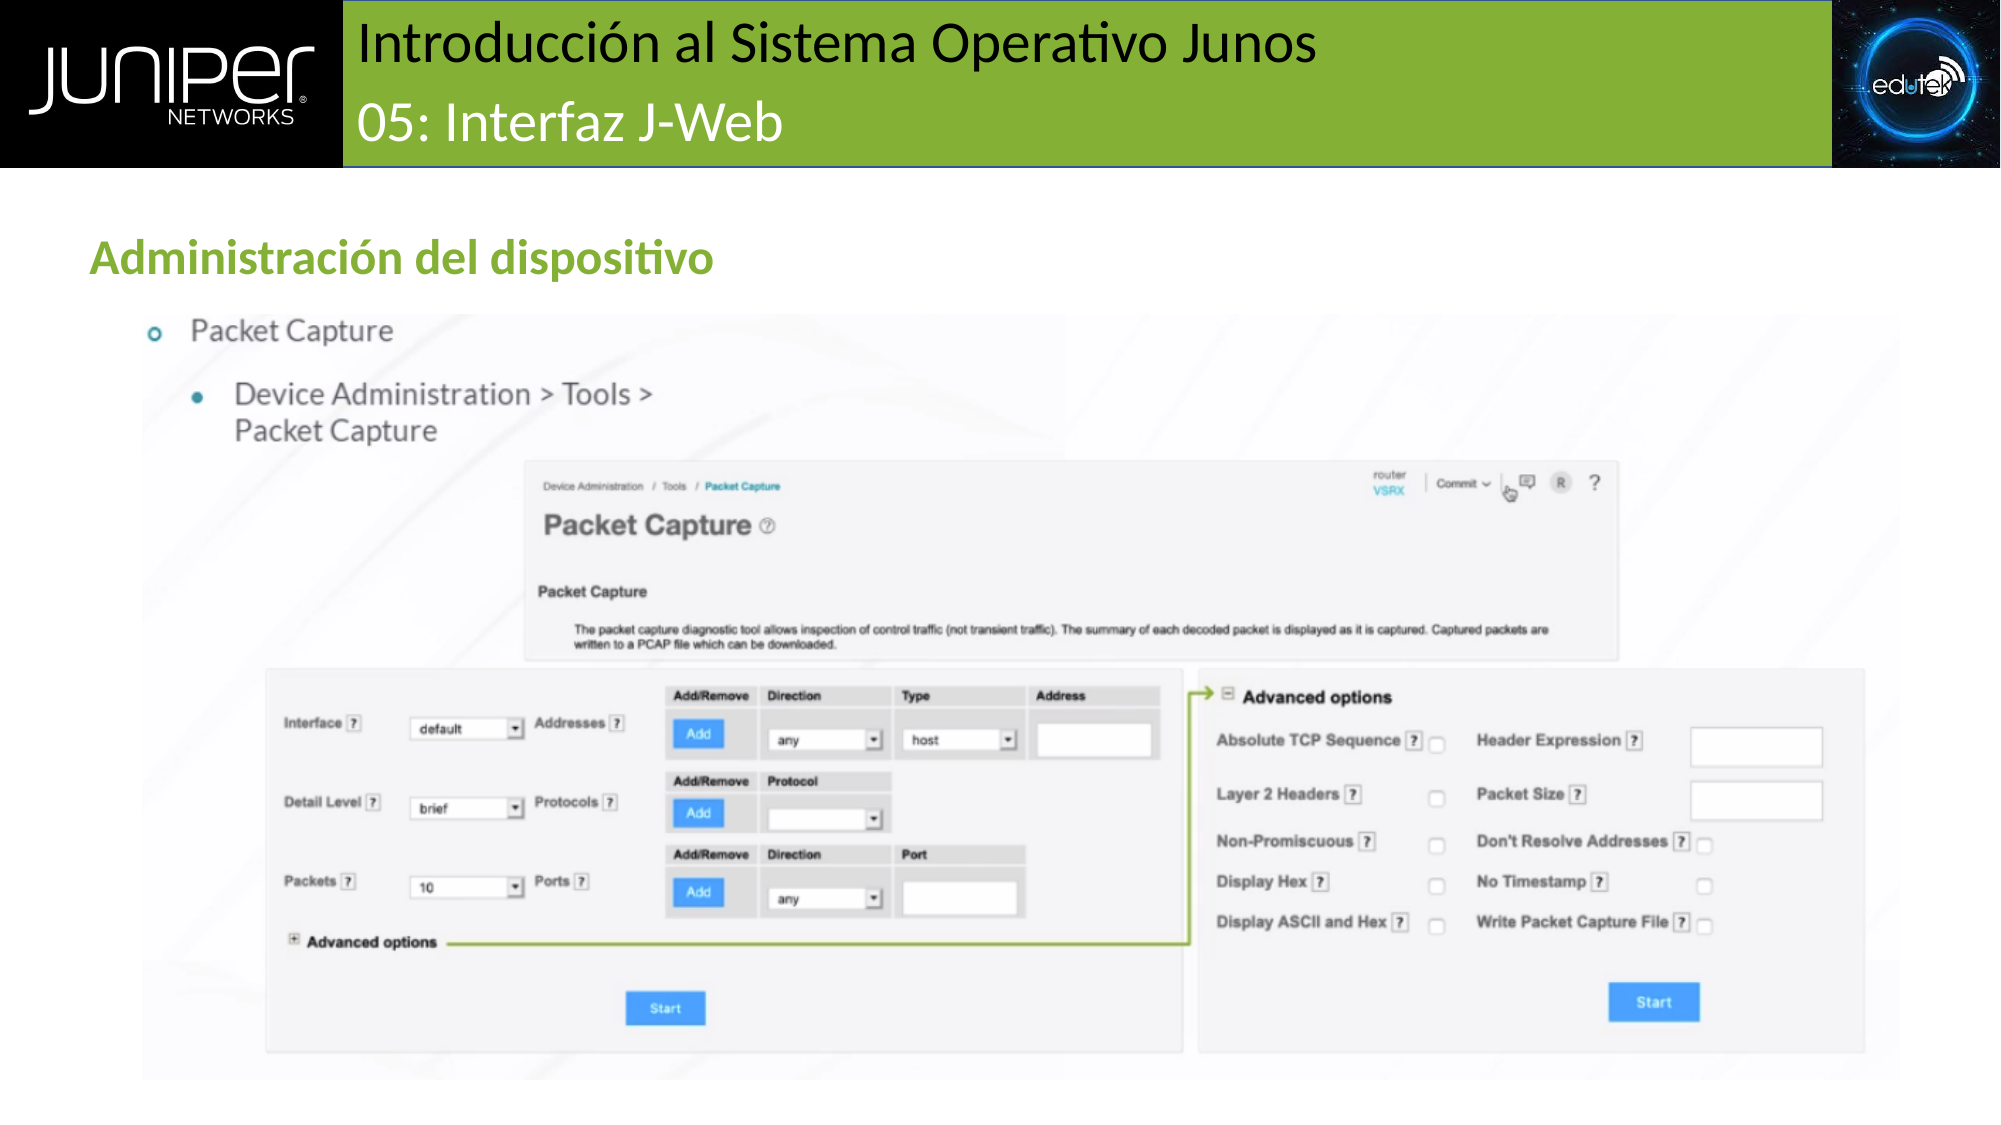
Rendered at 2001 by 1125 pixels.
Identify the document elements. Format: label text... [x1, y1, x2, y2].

list 05: Interfaz J-Web [342, 83, 1606, 168]
picture [0, 0, 343, 168]
picture [142, 314, 1900, 1080]
list Administración del dispositivo [74, 224, 1926, 938]
title Introducción al Sistema Operativo Junos [342, 3, 2000, 84]
picture [1832, 84, 2000, 168]
